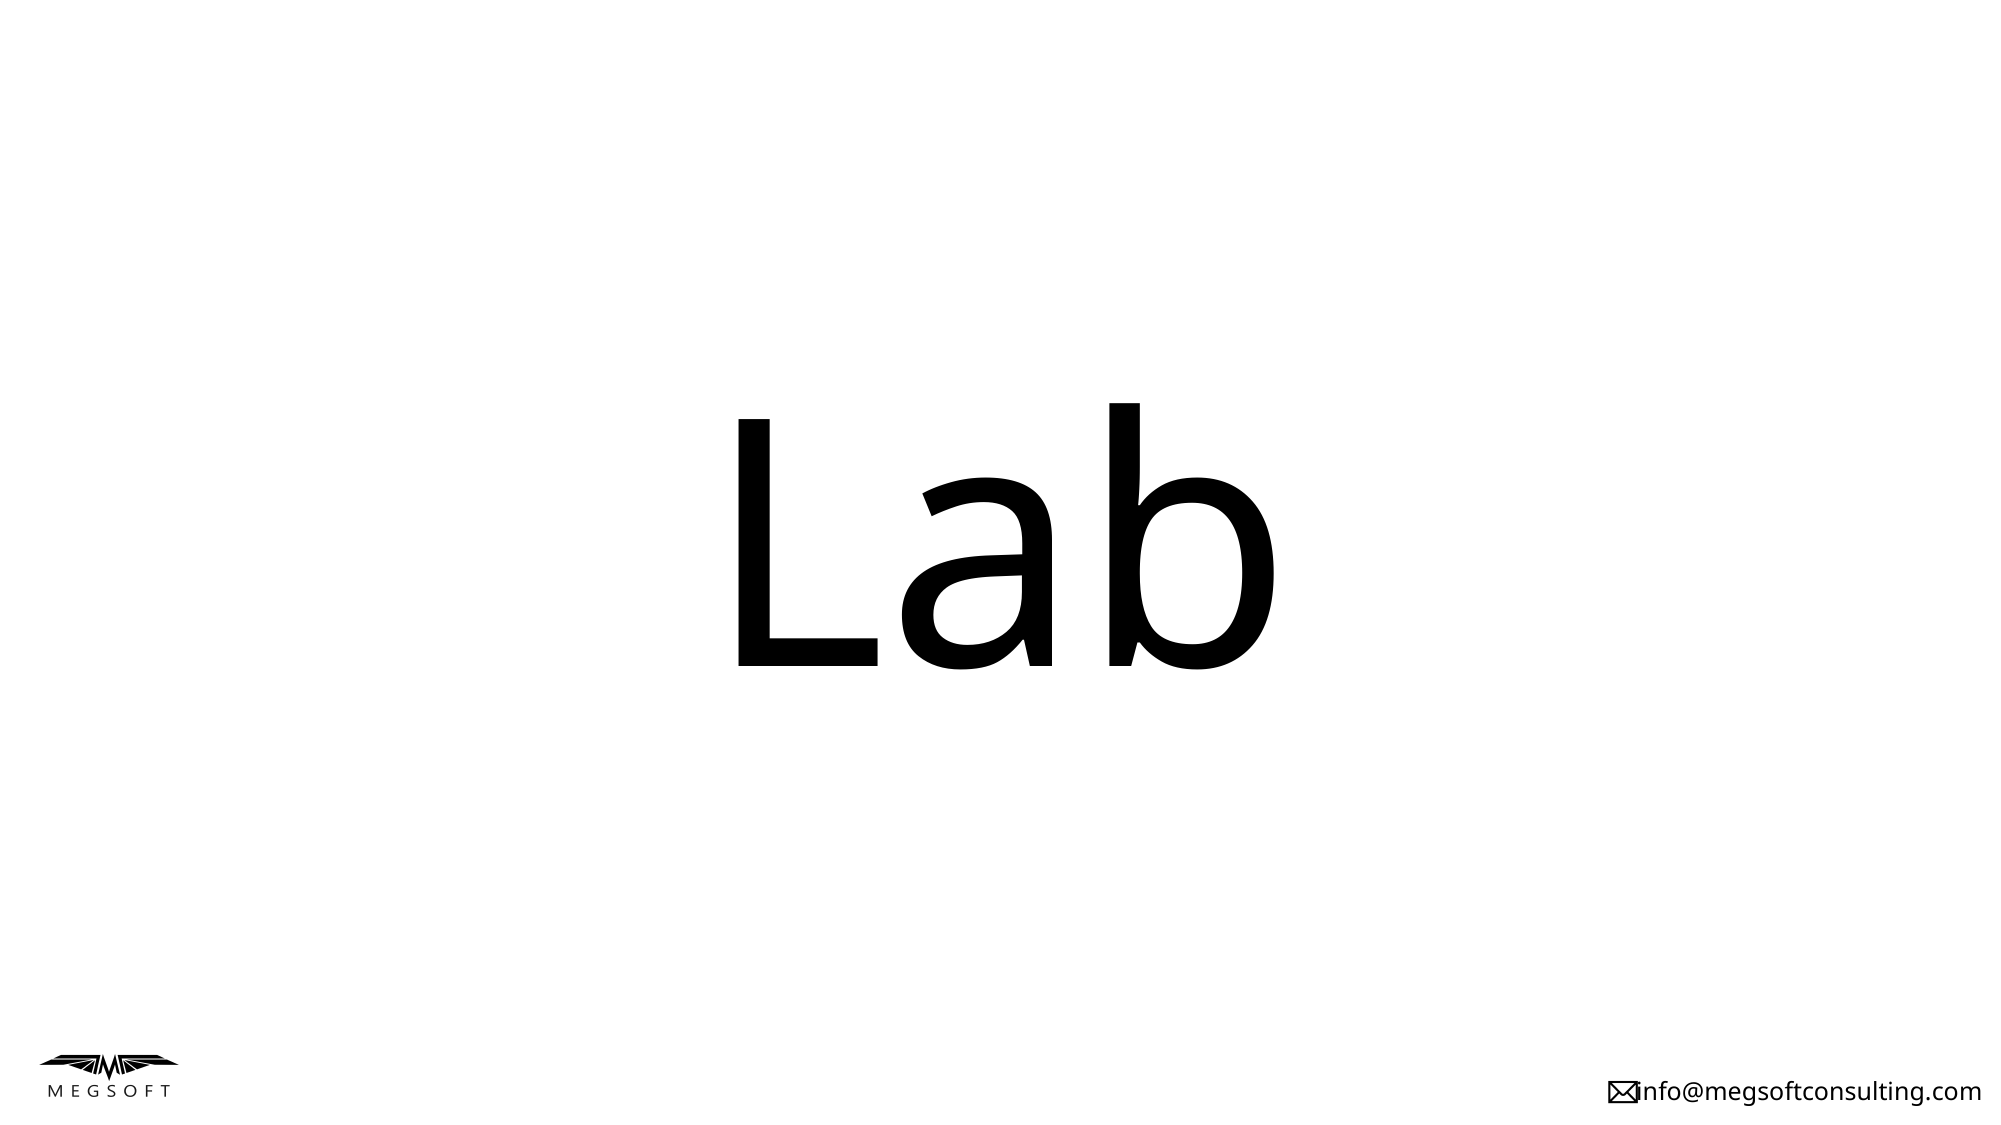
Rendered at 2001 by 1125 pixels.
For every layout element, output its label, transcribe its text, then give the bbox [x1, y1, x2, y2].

title Lab [136, 280, 1862, 749]
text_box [39, 1054, 1988, 1114]
